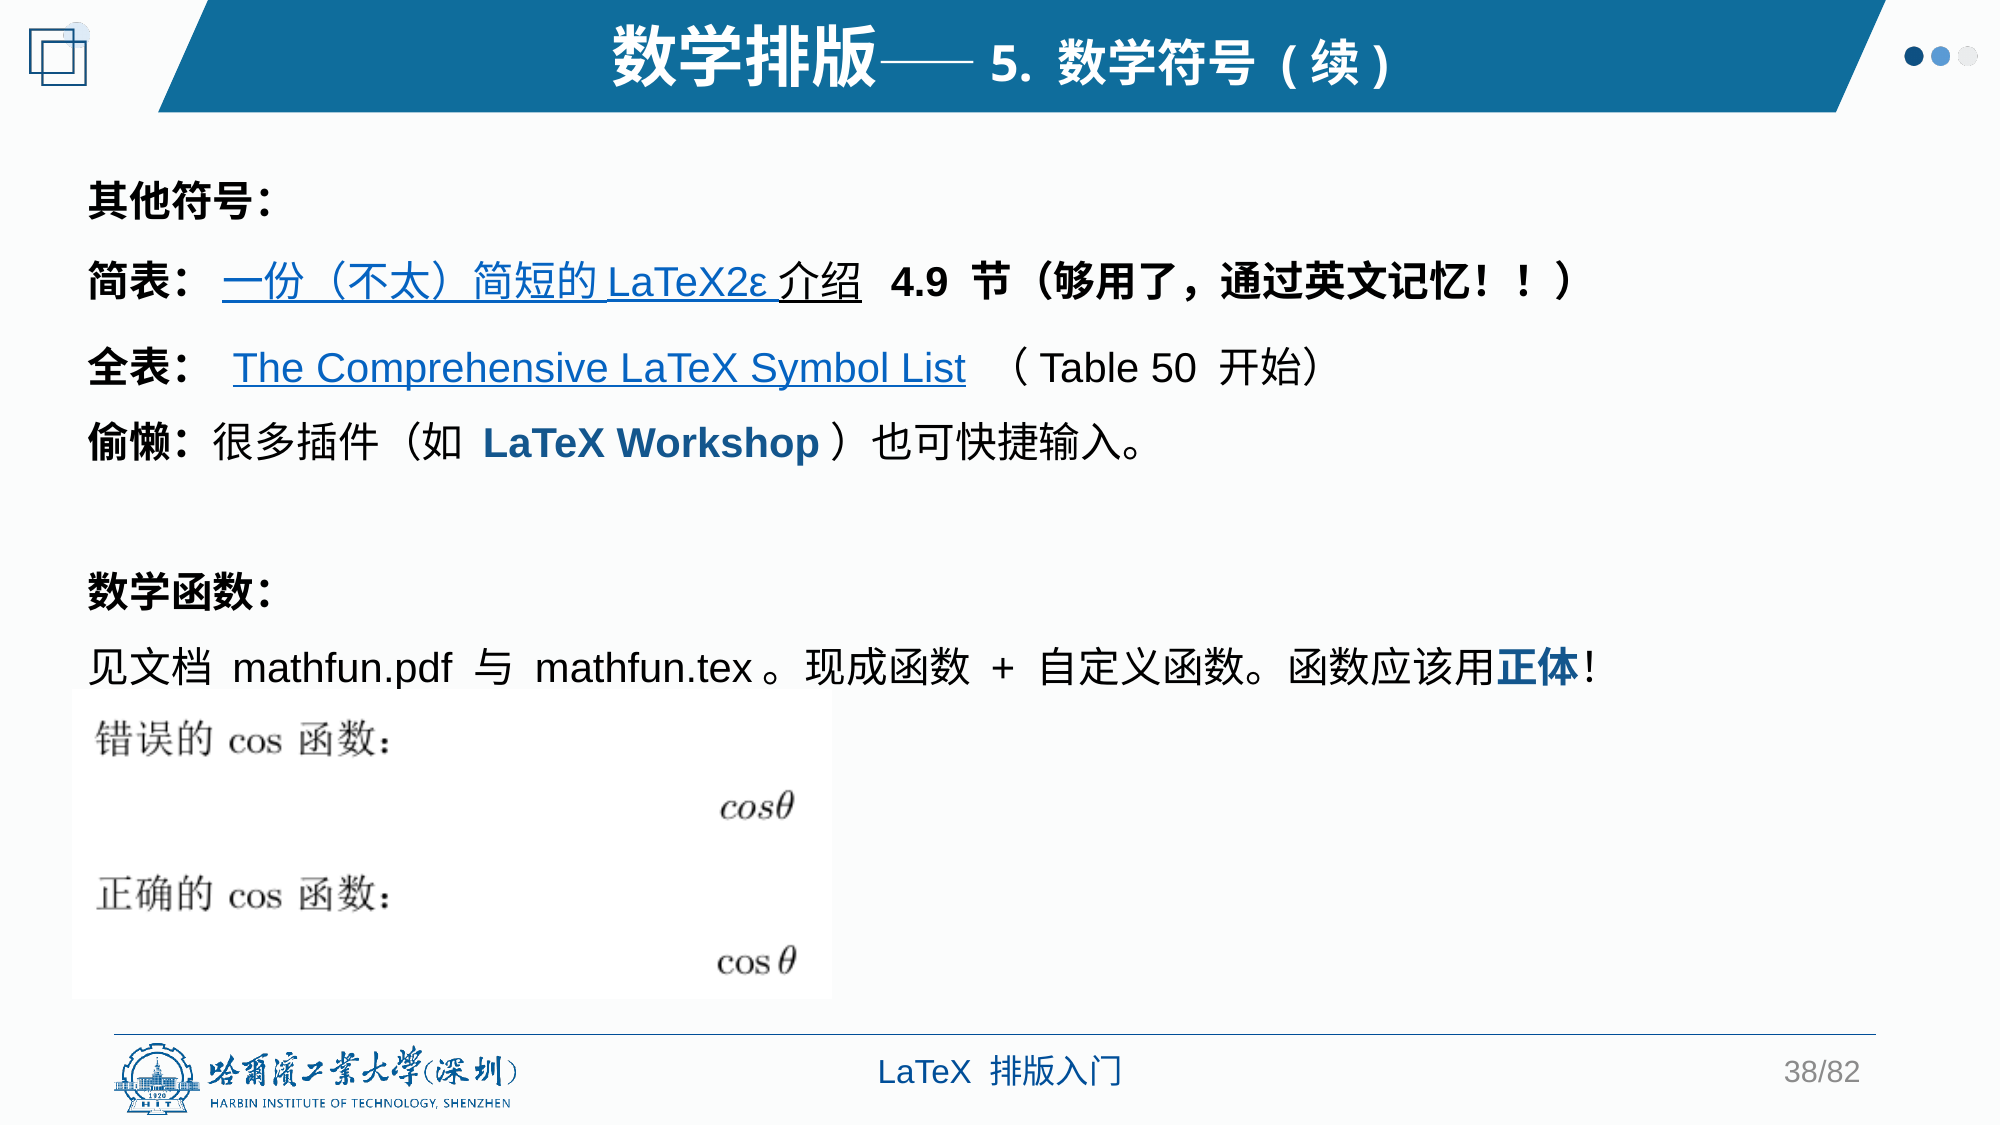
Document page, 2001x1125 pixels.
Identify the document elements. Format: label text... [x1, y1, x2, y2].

picture [72, 689, 832, 999]
text_box 数学排版——5. 数学符号 (续) [291, 7, 1709, 103]
picture [1881, 15, 2000, 97]
slide_number 38/82 [1432, 1044, 1876, 1097]
picture [0, 0, 119, 110]
picture [114, 1043, 516, 1115]
text_box 其他符号： 简表： 一份（不太）简短的 LaTeX2ε 介绍 4.9 节（够用了，通过英文记忆！！） 全表： The Comprehensive LaTeX Symbol List （Table 50 开始） 偷懒：很多插件（如 LaTeX Workshop）也可快捷输入。 数学函数： 见文档 mathfun.pdf 与 mathfun.tex。现成函数 + 自定义函数。函数应该用正体！ [72, 142, 1886, 699]
